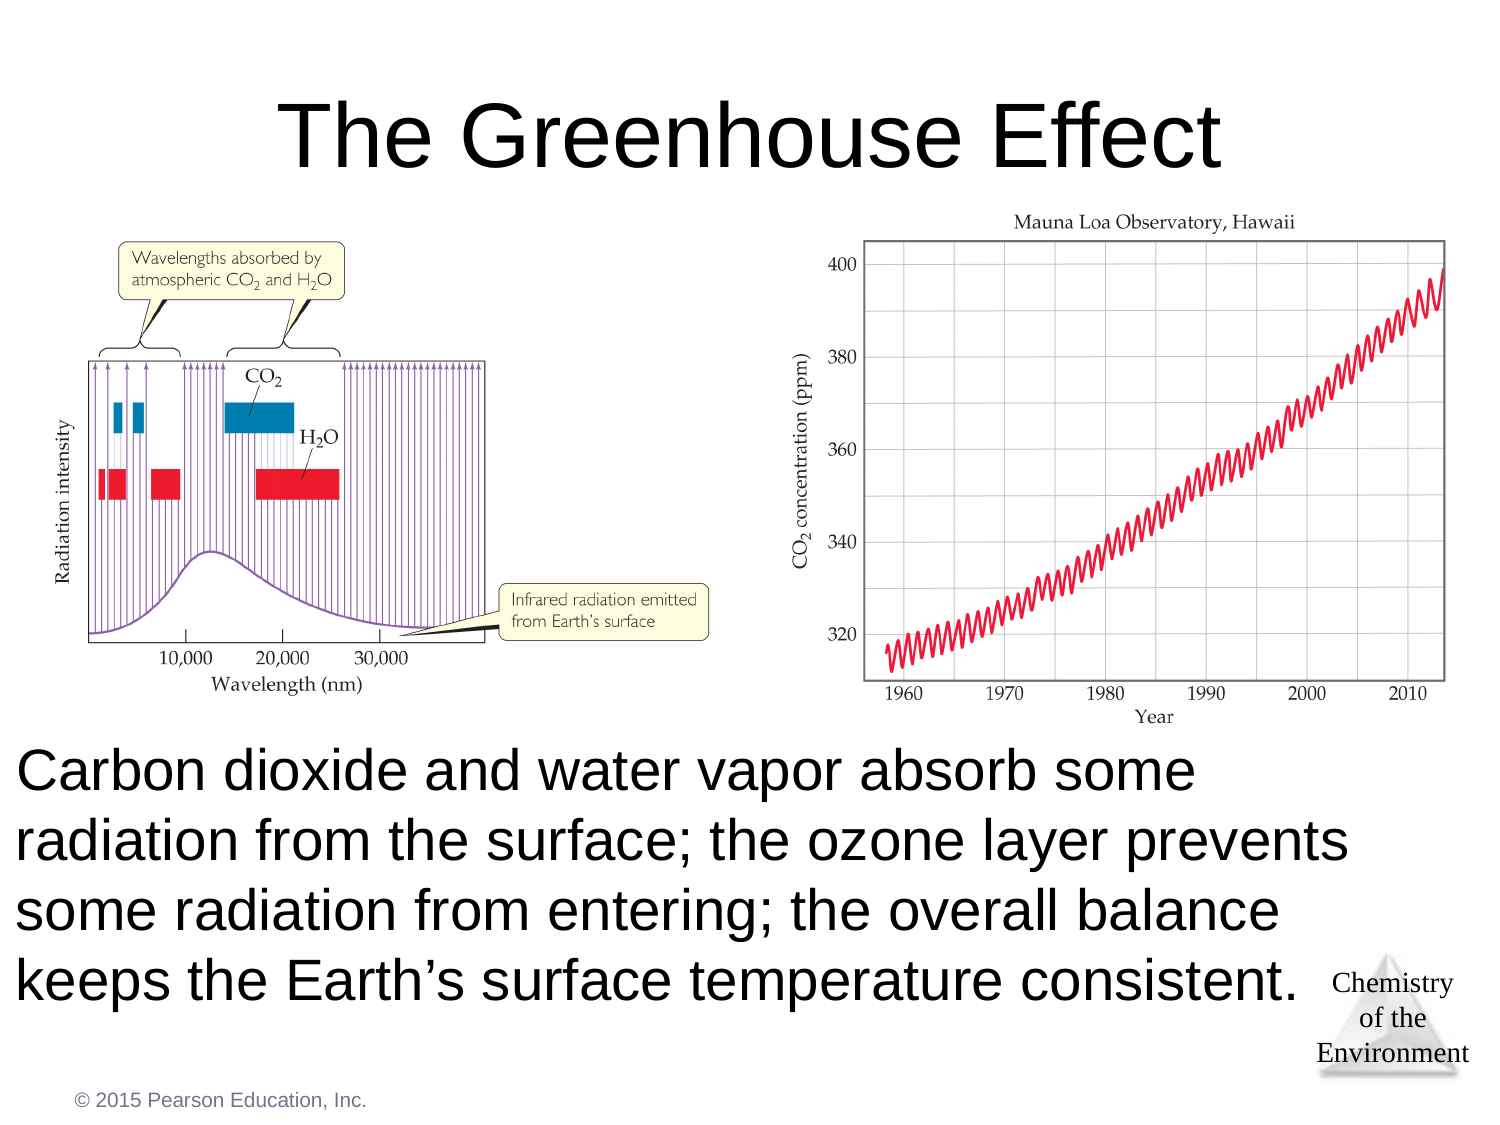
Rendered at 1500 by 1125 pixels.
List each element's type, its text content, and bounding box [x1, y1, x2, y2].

title The Greenhouse Effect [0, 37, 1500, 226]
list Carbon dioxide and water vapor absorb some radiation from the surface; the ozone layer prevents some radiation from entering; the overall balance keeps the Earth’s surface temperature consistent. [0, 724, 1426, 1026]
picture [1275, 899, 1500, 1125]
picture [787, 208, 1451, 726]
picture [49, 237, 714, 700]
